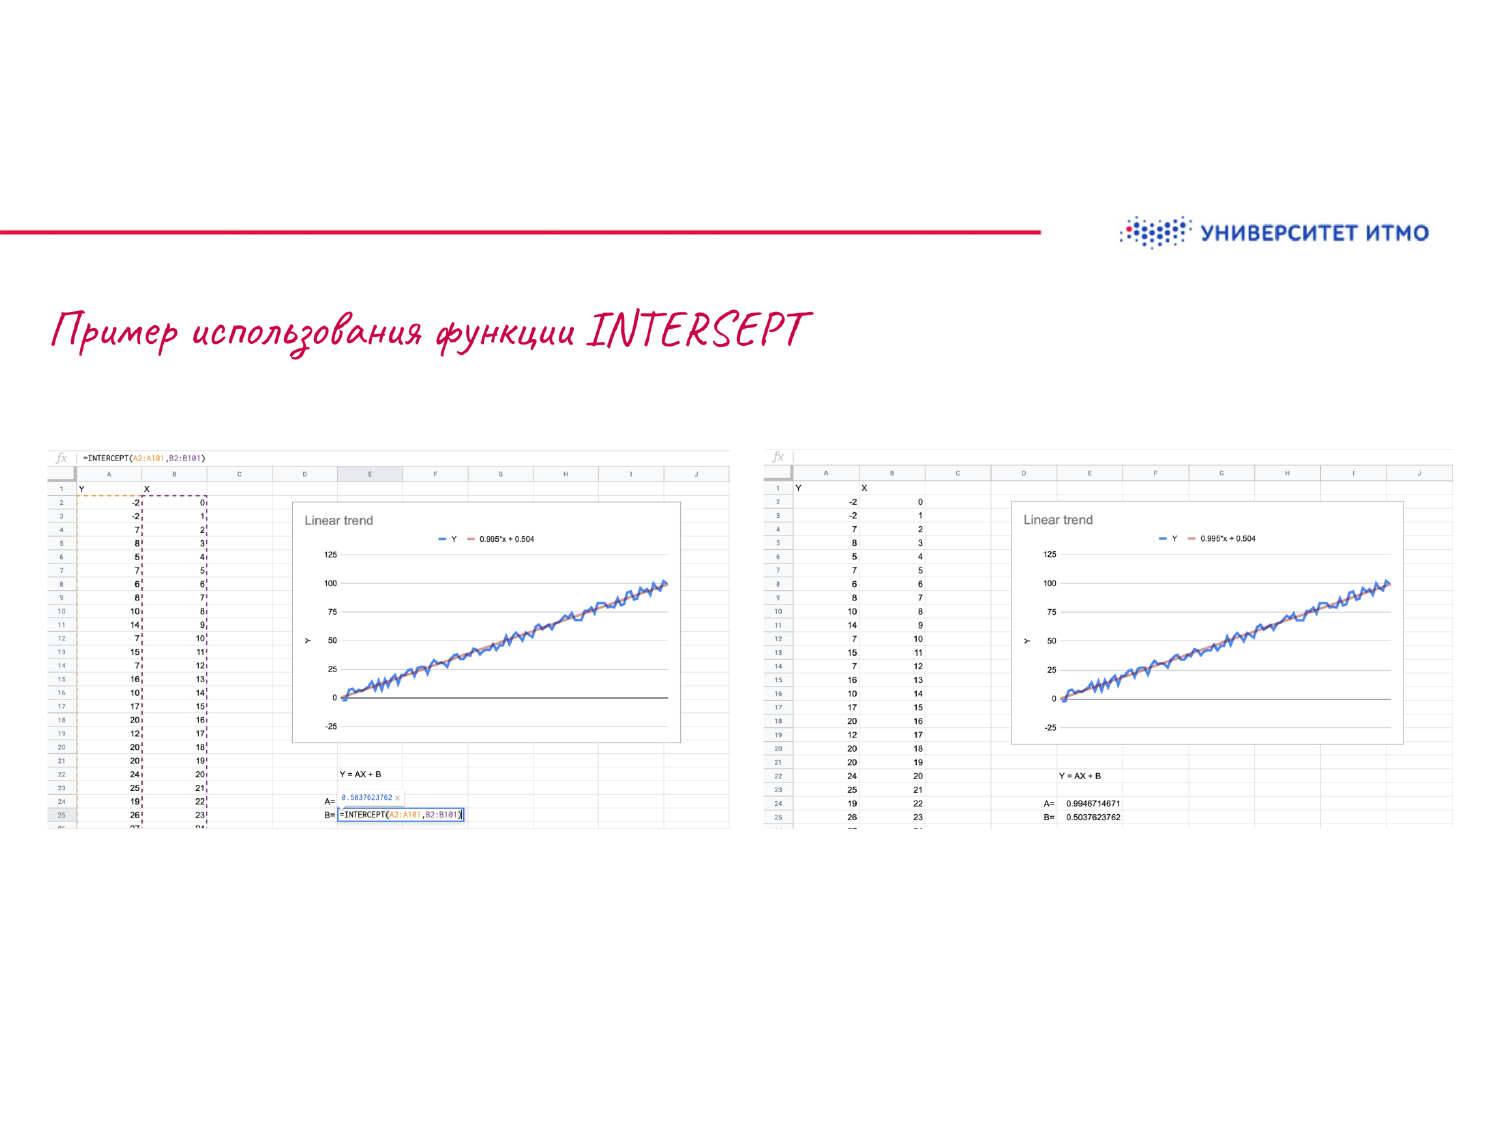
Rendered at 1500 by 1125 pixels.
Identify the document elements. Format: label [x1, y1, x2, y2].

picture [0, 140, 1500, 985]
